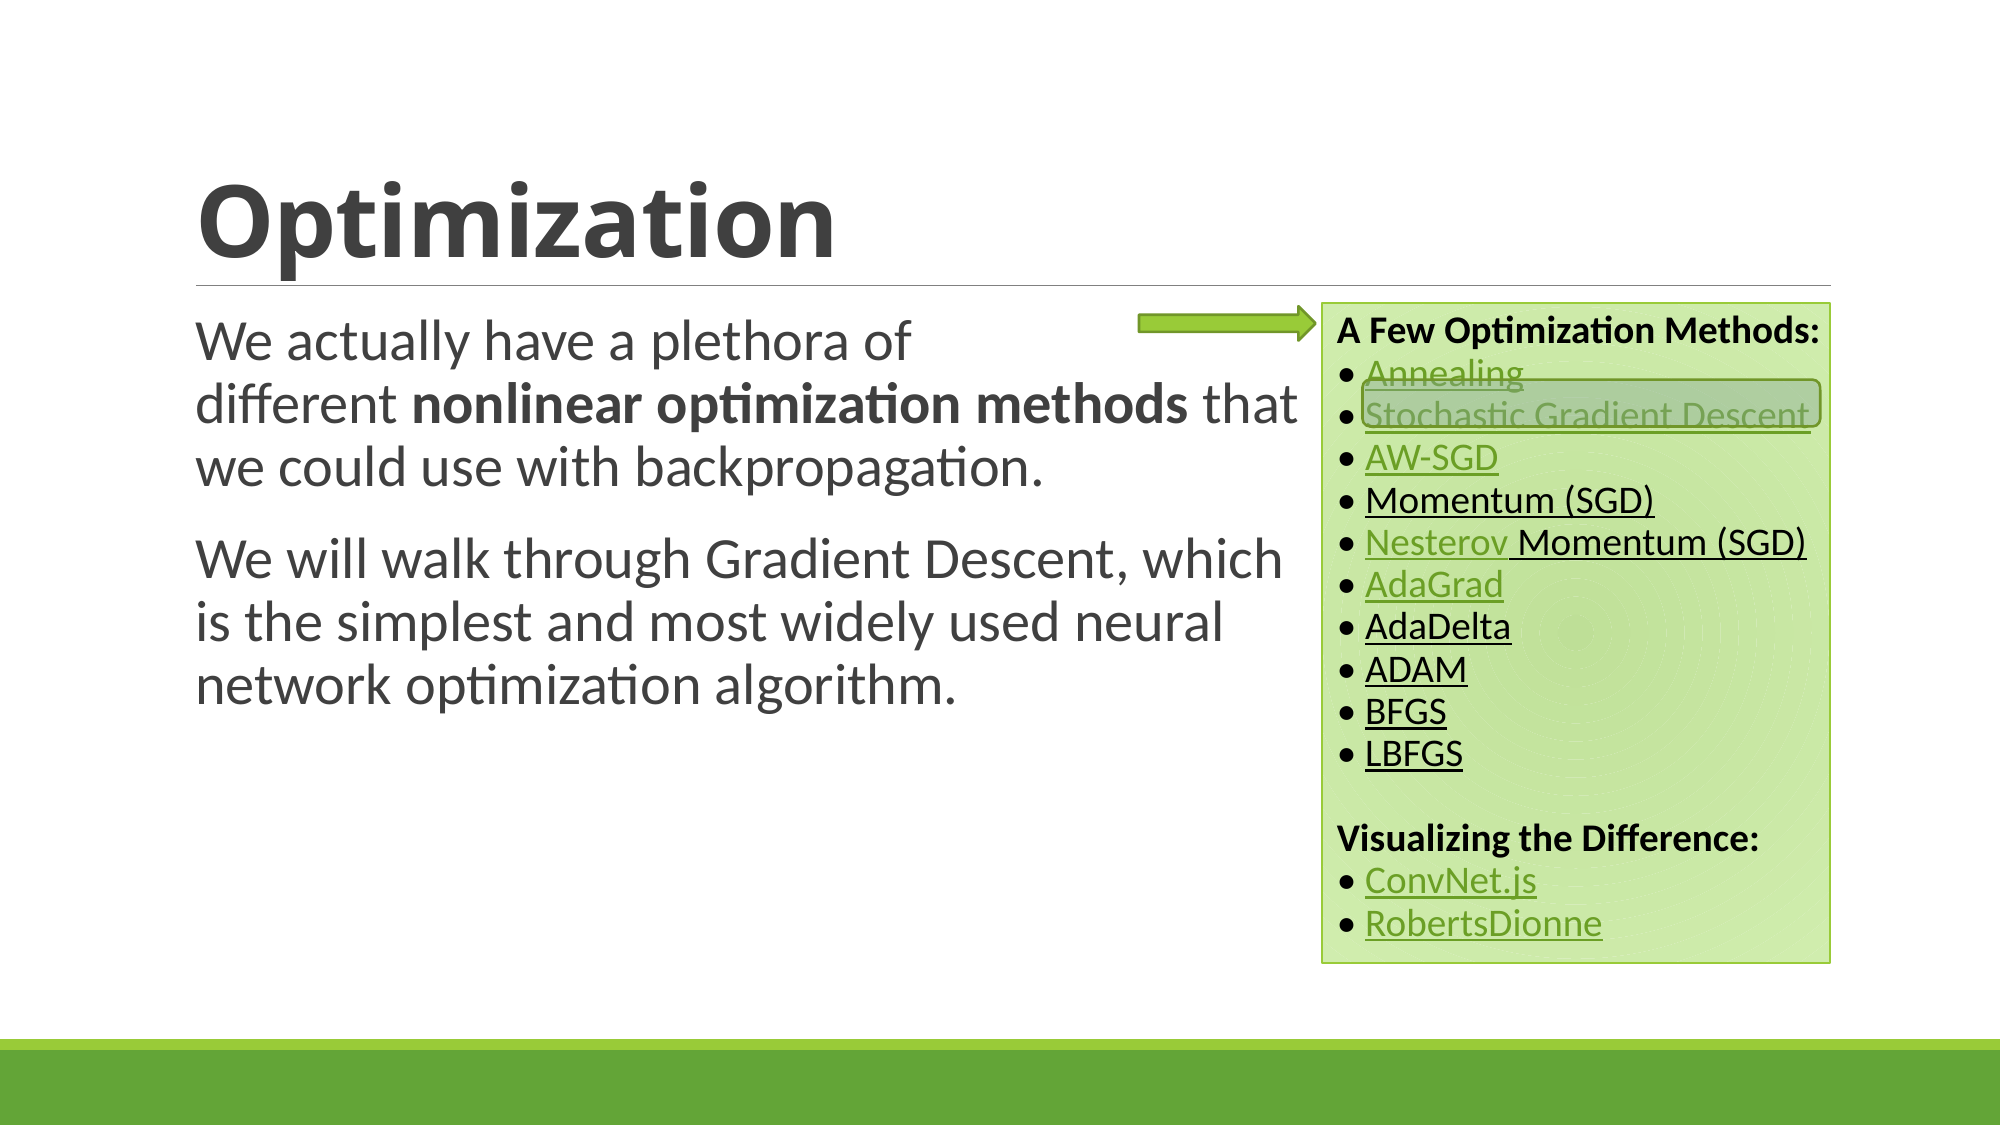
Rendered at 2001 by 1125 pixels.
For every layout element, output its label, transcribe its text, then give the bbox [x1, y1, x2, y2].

list We actually have a plethora of different nonlinear optimization methods that we could use with backpropagation. We will walk through Gradient Descent, which is the simplest and most widely used neural network optimization algorithm. [180, 302, 1317, 963]
text_box [1361, 378, 1822, 428]
list A Few Optimization Methods: • Annealing • Stochastic Gradient Descent • AW-SGD • Momentum (SGD) • Nesterov Momentum (SGD) • AdaGrad • AdaDelta • ADAM • BFGS • LBFGS Visualizing the Difference: • ConvNet.js • RobertsDionne [1321, 302, 1831, 964]
title Optimization [180, 47, 1830, 285]
text_box [1137, 304, 1317, 342]
